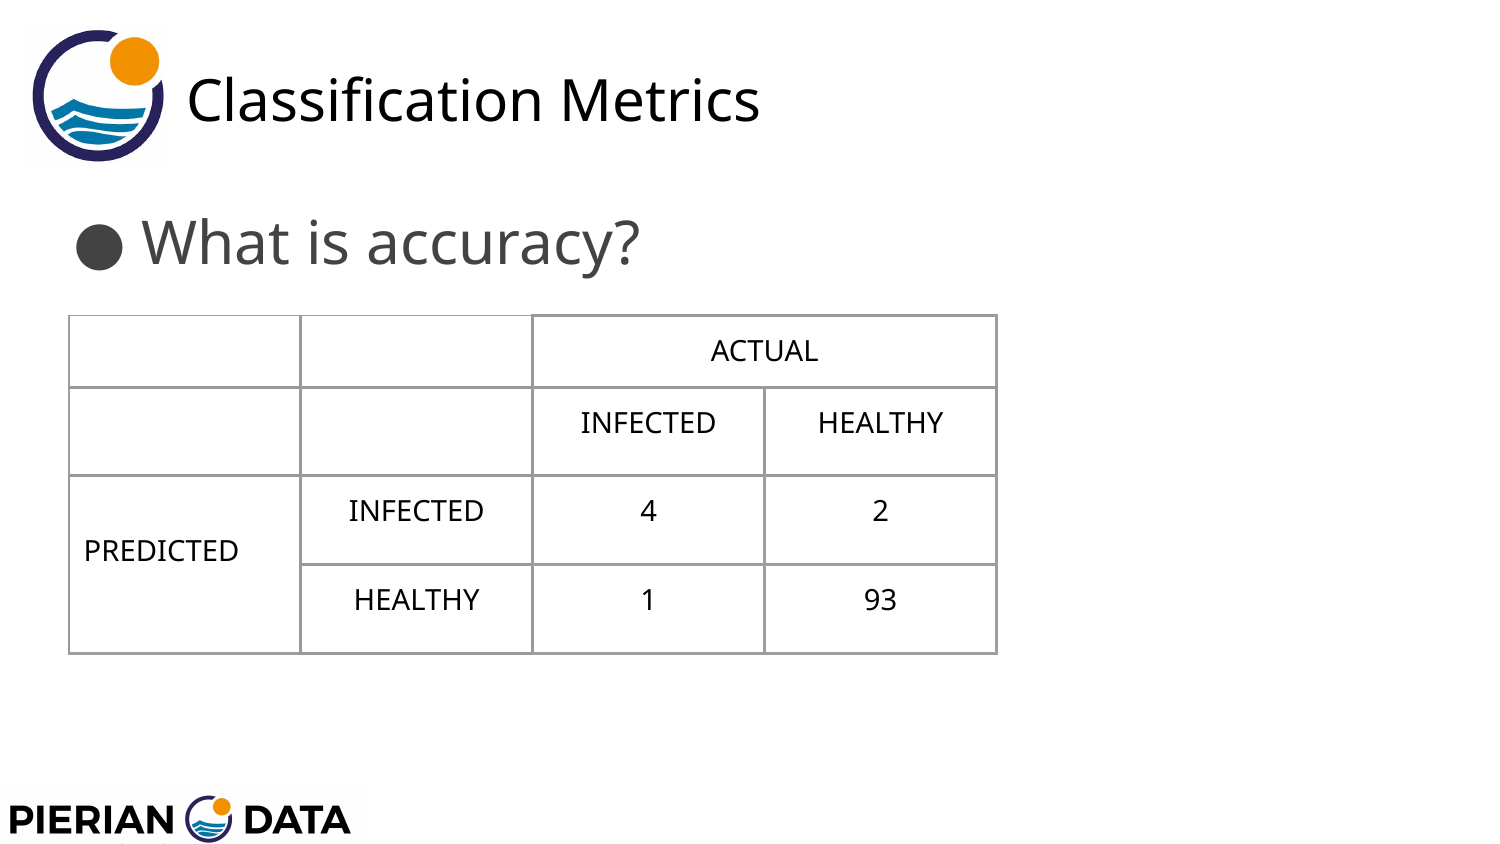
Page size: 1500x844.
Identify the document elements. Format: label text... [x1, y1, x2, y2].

table_cell HEALTHY [766, 389, 995, 474]
list What is accuracy? [51, 189, 1476, 750]
table_cell INFECTED [302, 477, 531, 563]
picture [0, 787, 368, 844]
table_cell 2 [766, 477, 995, 563]
table_header [302, 316, 531, 386]
table_cell [302, 389, 531, 474]
table_cell 4 [534, 477, 763, 563]
table_header ACTUAL [534, 317, 995, 386]
table_cell HEALTHY [302, 566, 531, 652]
table_cell INFECTED [534, 389, 763, 474]
title Classification Metrics [176, 48, 1449, 143]
table_cell [70, 389, 299, 474]
table_cell 93 [766, 566, 995, 652]
table_cell PREDICTED [70, 477, 299, 652]
table_cell 1 [534, 566, 763, 652]
table_header [70, 316, 299, 386]
picture [24, 24, 172, 167]
